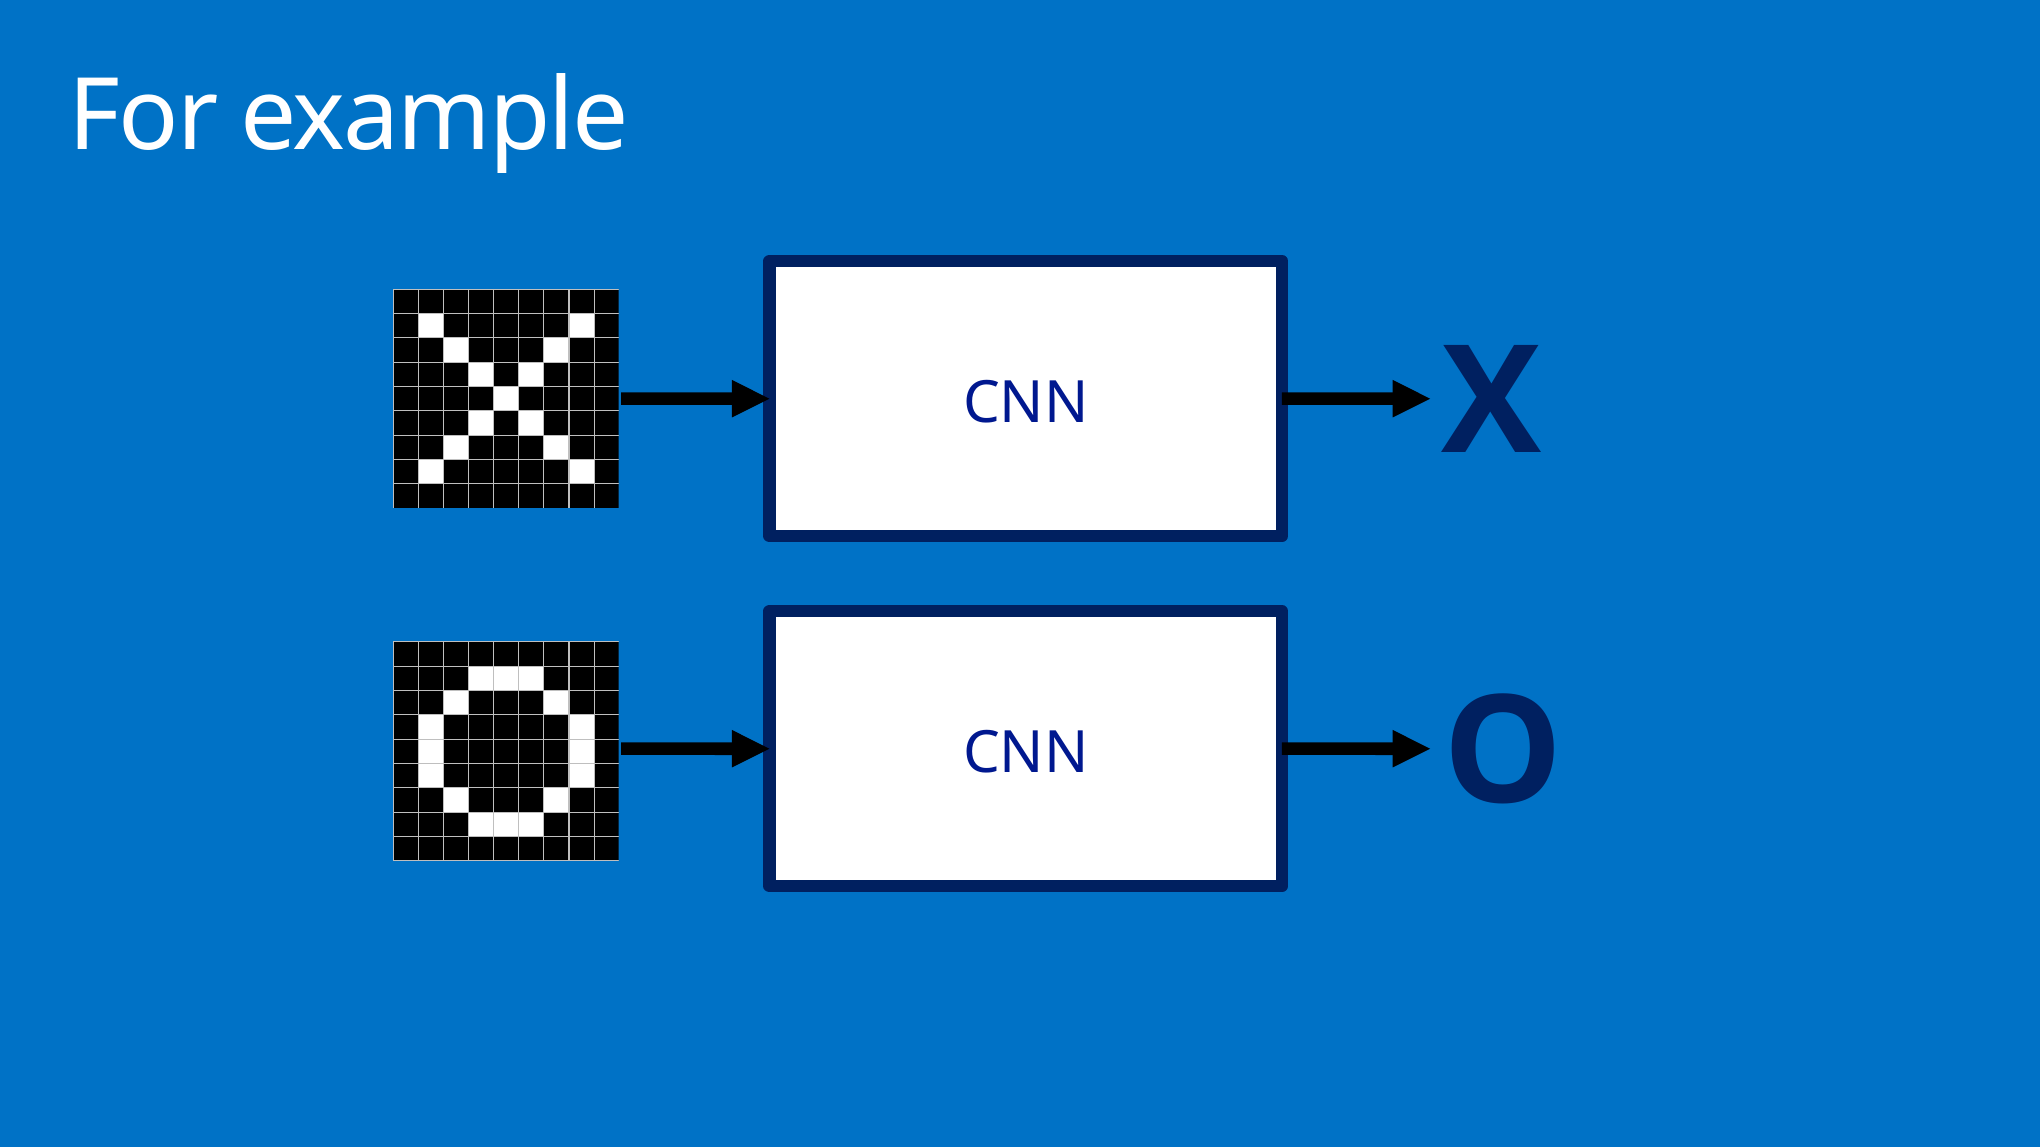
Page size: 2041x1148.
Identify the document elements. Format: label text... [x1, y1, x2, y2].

picture [392, 641, 620, 862]
text_box [625, 392, 770, 405]
picture [392, 288, 620, 509]
text_box For example [45, 48, 1996, 199]
text_box [625, 742, 770, 755]
text_box X [1411, 299, 1588, 510]
text_box CNN [767, 609, 1284, 888]
text_box O [1413, 648, 1601, 859]
text_box CNN [767, 259, 1284, 538]
